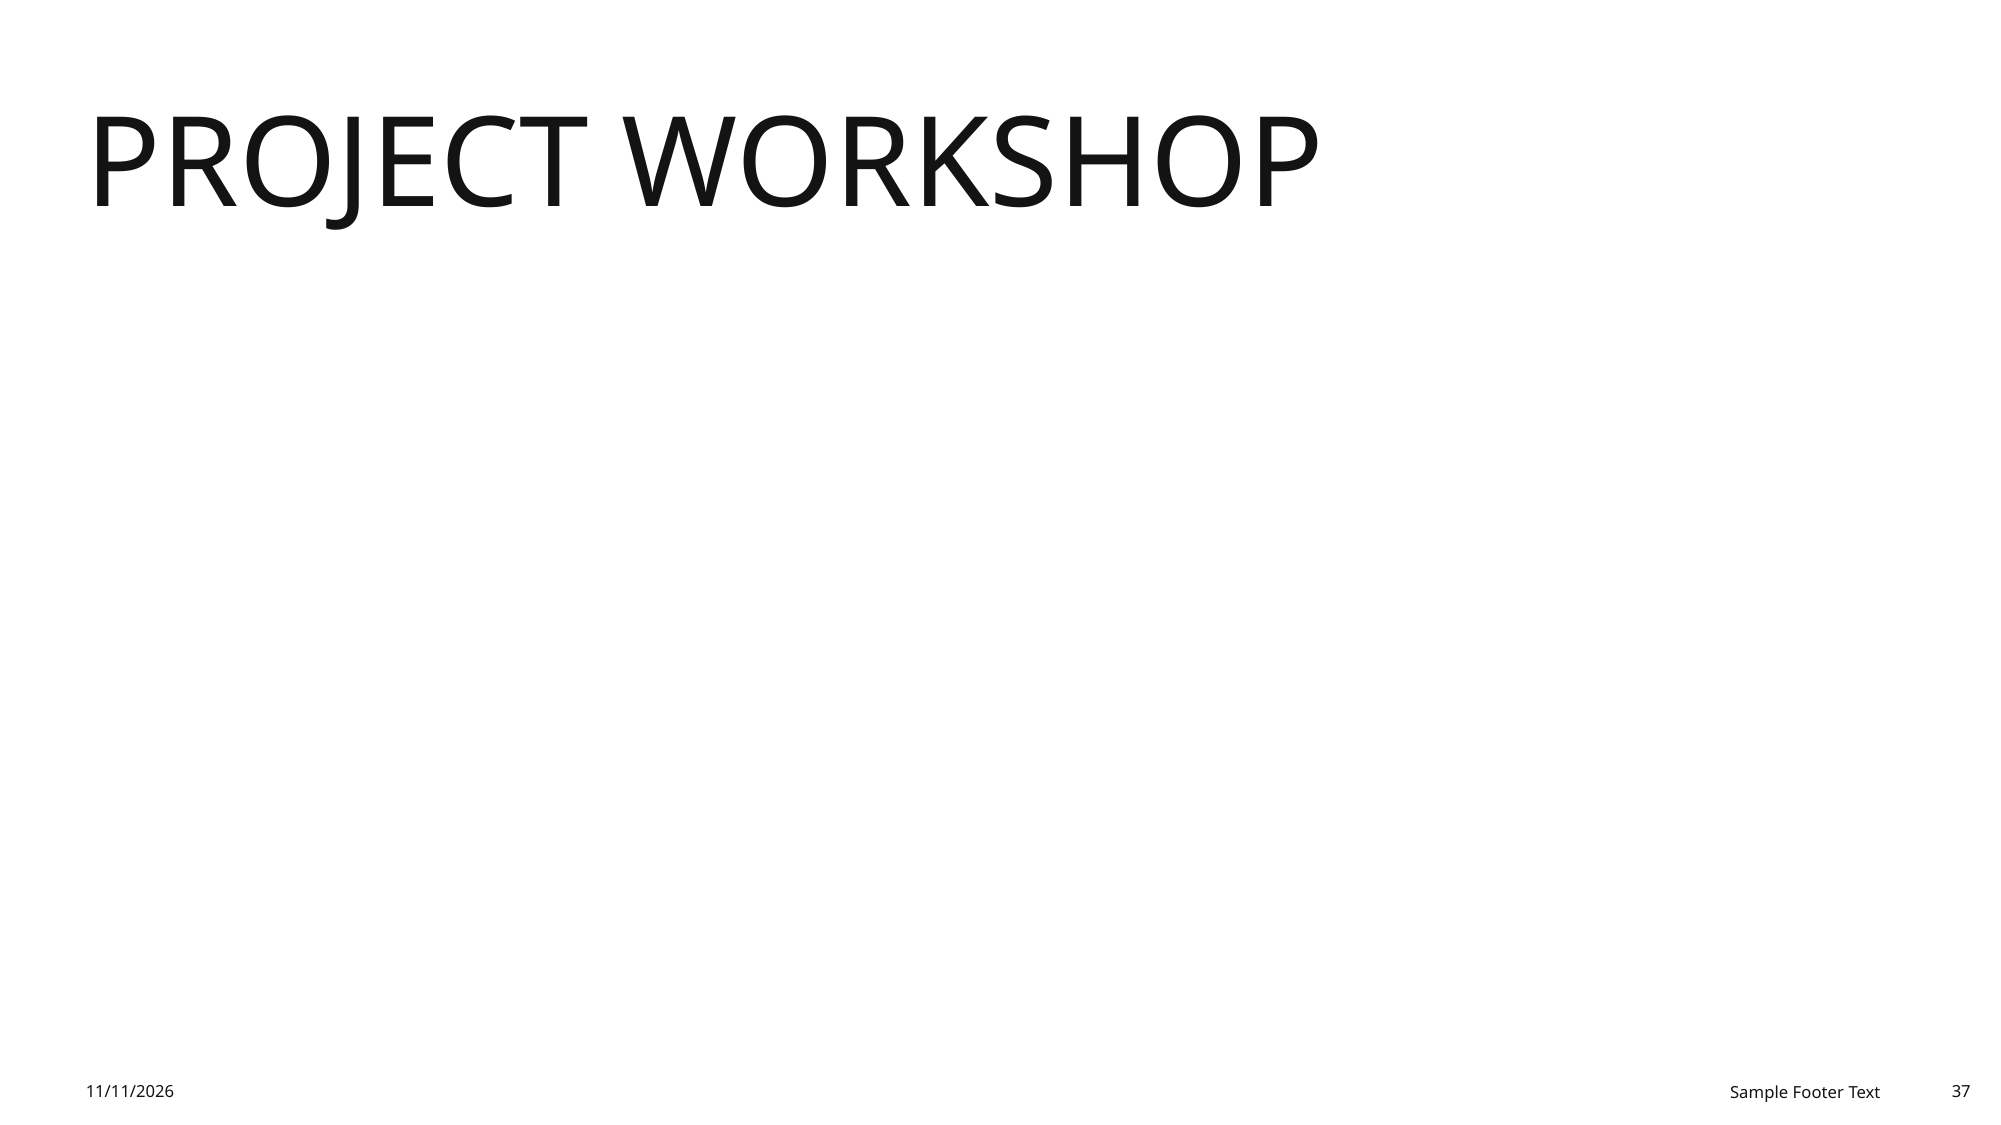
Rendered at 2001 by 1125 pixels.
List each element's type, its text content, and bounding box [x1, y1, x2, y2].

footer Sample Footer Text [1458, 1064, 1896, 1120]
title Project Workshop [70, 90, 1369, 749]
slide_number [70, 1064, 537, 1120]
slide_number 37 [1910, 1064, 1986, 1120]
